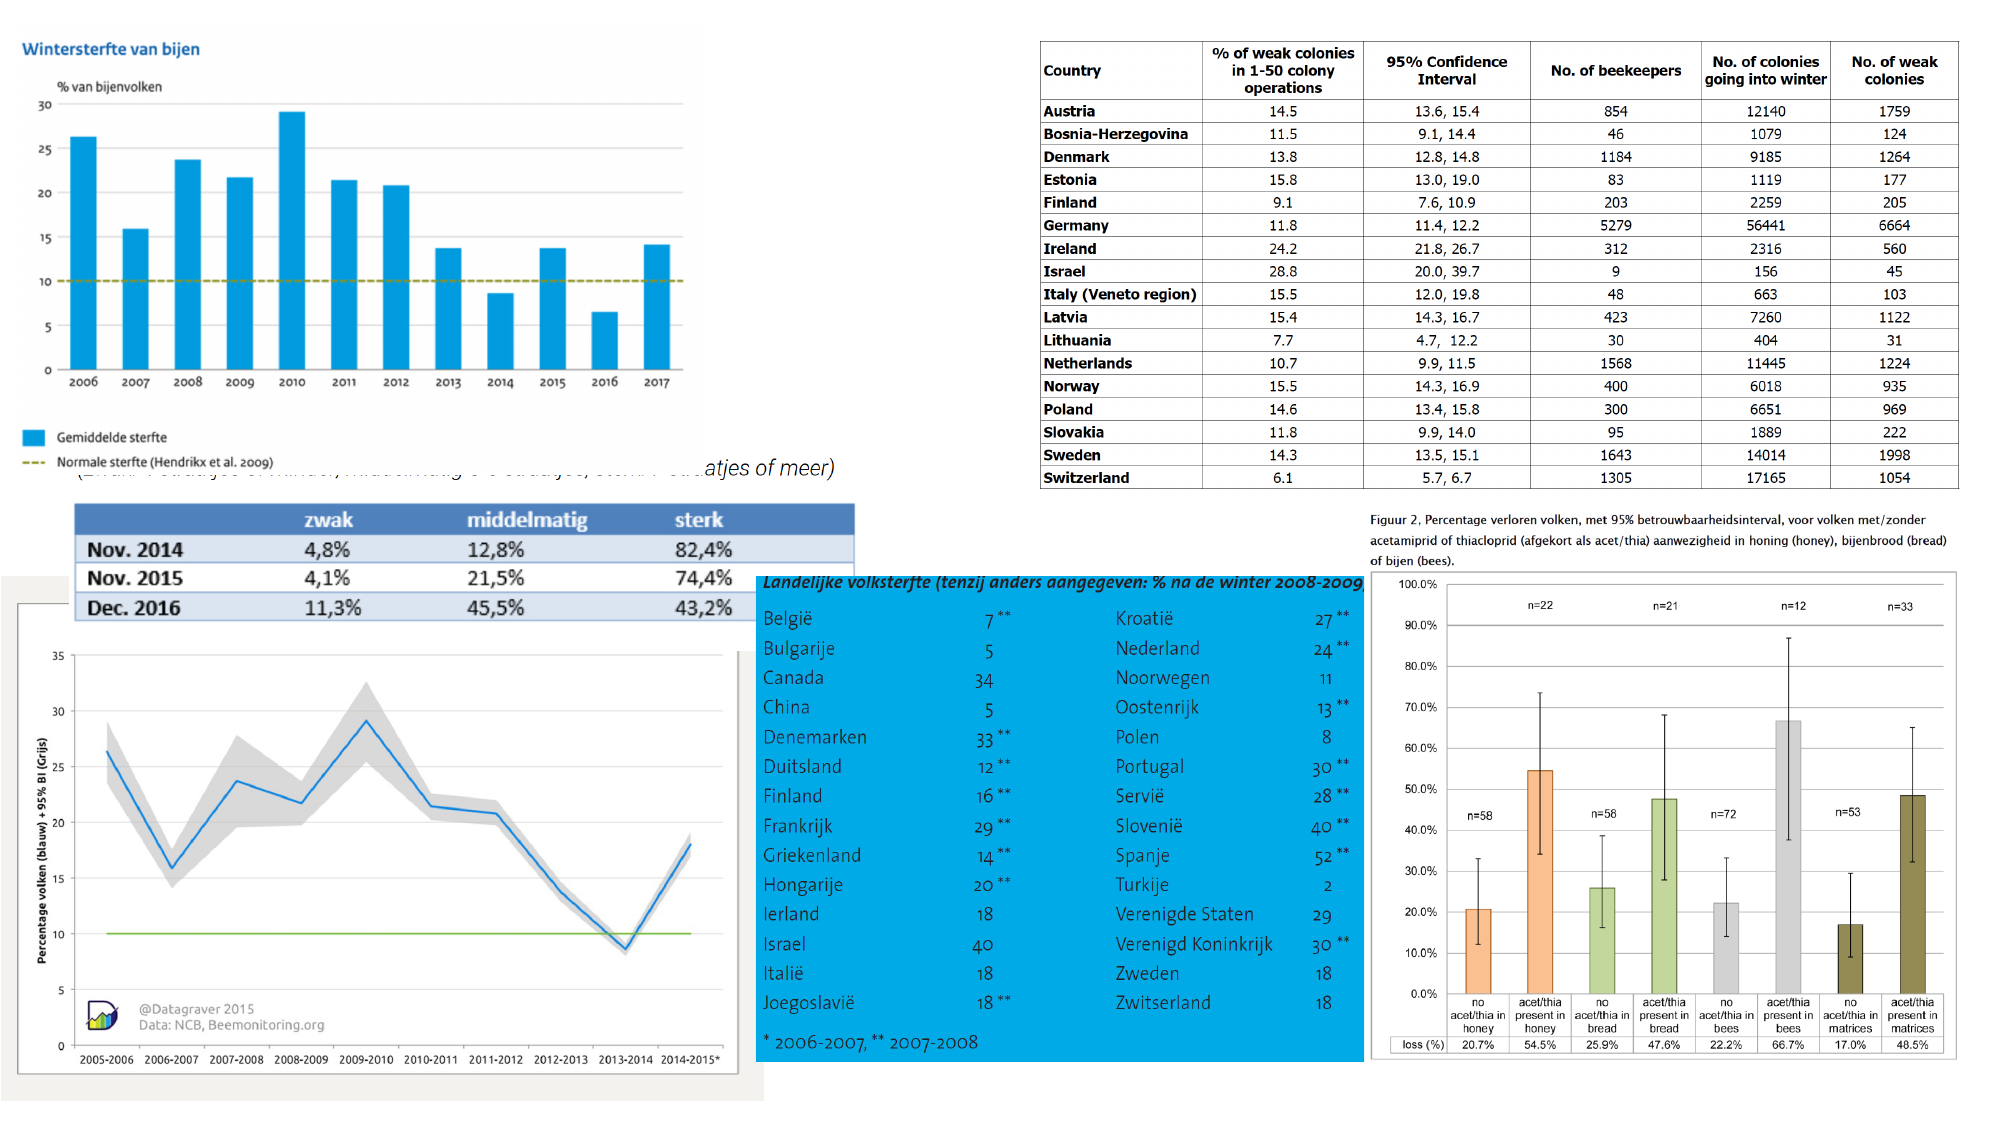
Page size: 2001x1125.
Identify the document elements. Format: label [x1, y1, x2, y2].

picture [889, 576, 893, 587]
picture [1350, 580, 1362, 588]
picture [1, 20, 881, 1105]
picture [1355, 508, 1965, 1063]
picture [912, 576, 921, 583]
picture [1034, 37, 1965, 492]
picture [1250, 576, 1254, 587]
